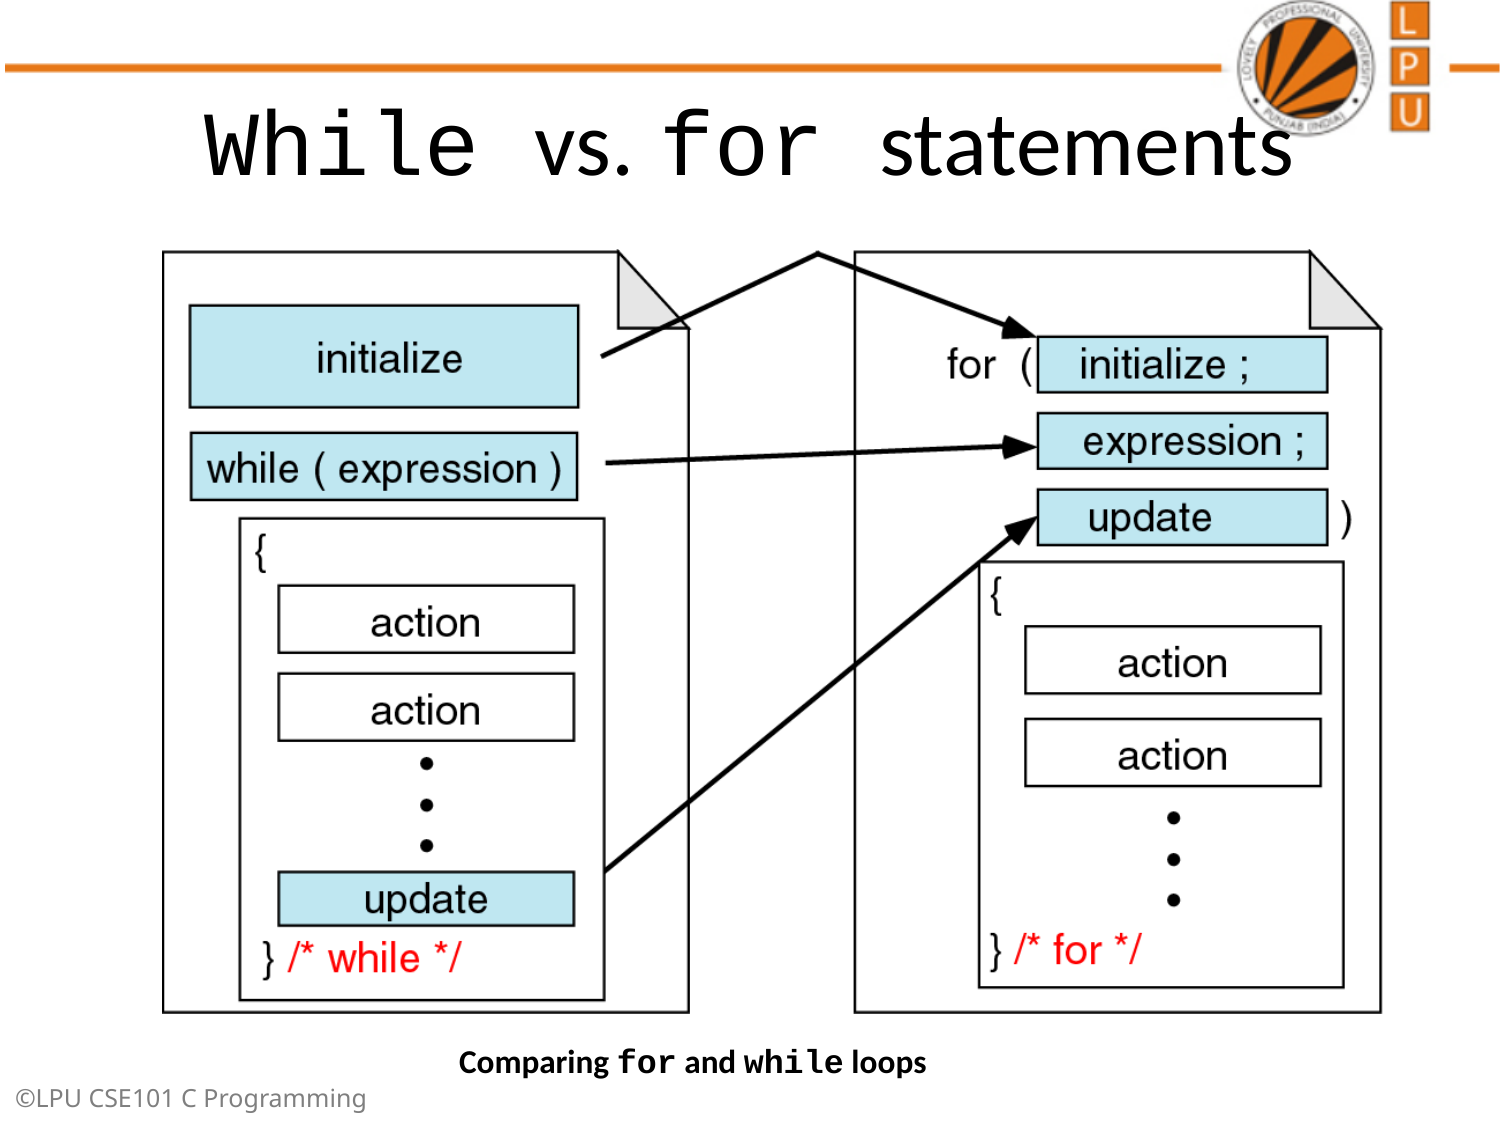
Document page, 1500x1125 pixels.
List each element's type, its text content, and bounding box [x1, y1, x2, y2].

text_box Comparing for and while loops [444, 1032, 1207, 1088]
title While vs. for statements [75, 45, 1425, 233]
picture [162, 249, 1384, 1014]
picture [5, 0, 1500, 155]
